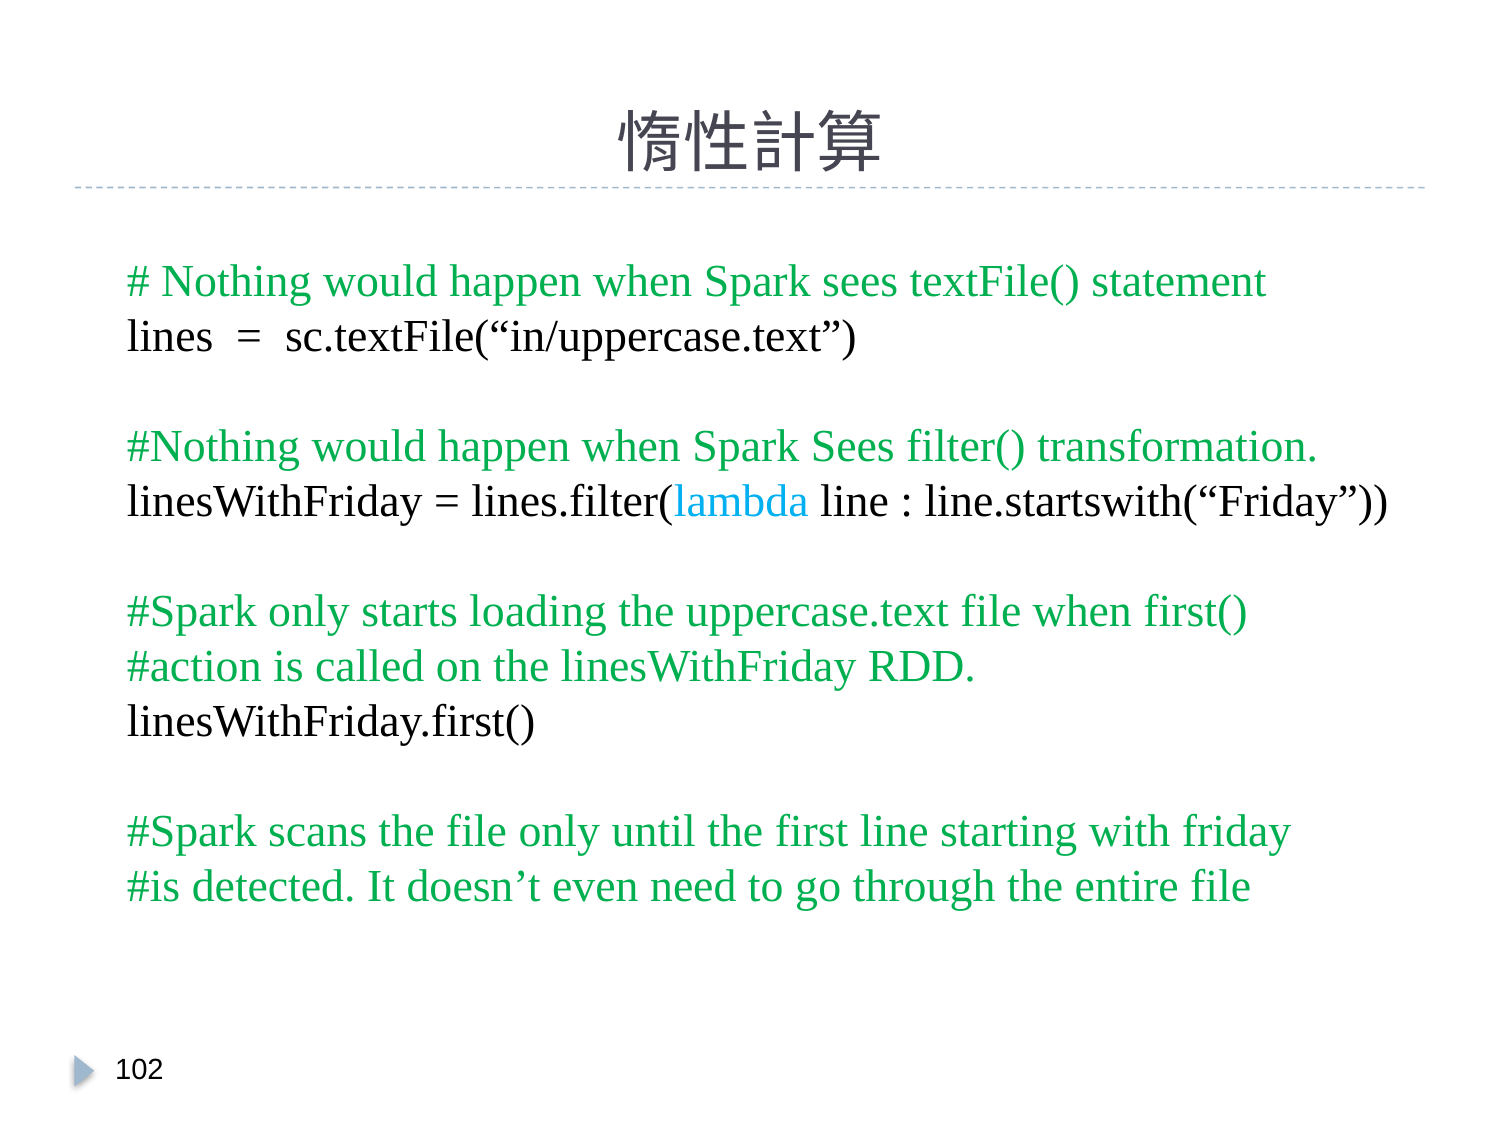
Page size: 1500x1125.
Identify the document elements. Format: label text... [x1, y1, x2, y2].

title 惰性計算 [75, 24, 1425, 188]
slide_number 101 [100, 1042, 426, 1103]
text_box # Nothing would happen when Spark sees textFile() statement lines = sc.textFile(“in/uppercase.text”) #Nothing would happen when Spark Sees filter() transformation. linesWithFriday = lines.filter(lambda line : line.startswith(“Friday”)) #Spark only starts loading the uppercase.text file when first() #action is called on the linesWithFriday RDD. linesWithFriday.first() #Spark scans the file only until the first line starting with friday #is detected. It doesn’t even need to go through the entire file [112, 243, 1425, 973]
